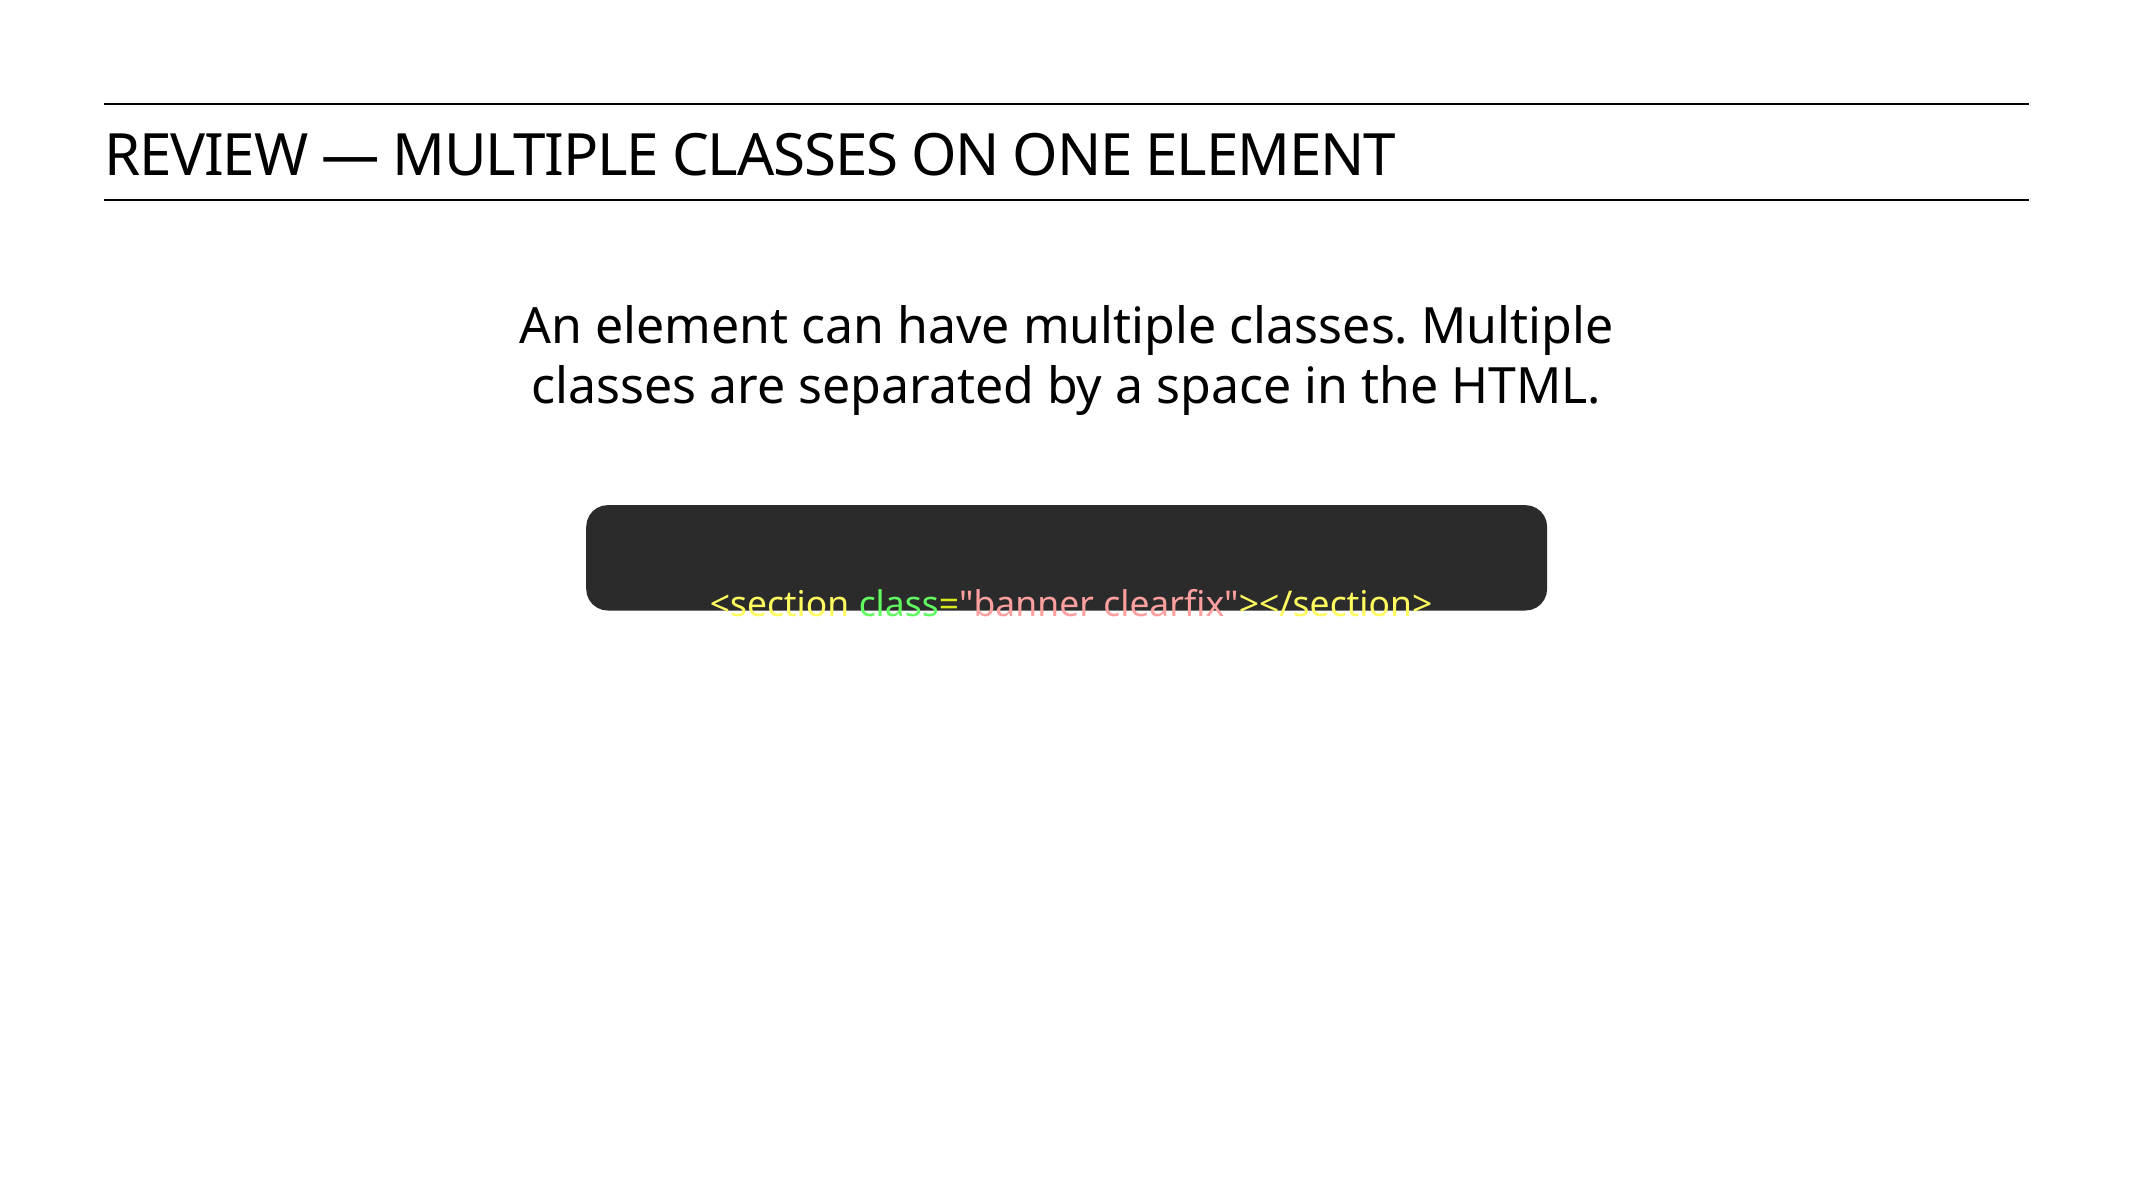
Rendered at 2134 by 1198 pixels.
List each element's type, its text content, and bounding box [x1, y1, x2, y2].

text_box Review — Multiple classes on one element [104, 120, 1631, 188]
text_box [586, 505, 1548, 611]
text_box <section class="banner clearfix"></section> [692, 528, 1442, 633]
text_box An element can have multiple classes. Multiple classes are separated by a space in the HTML. [448, 284, 1686, 422]
